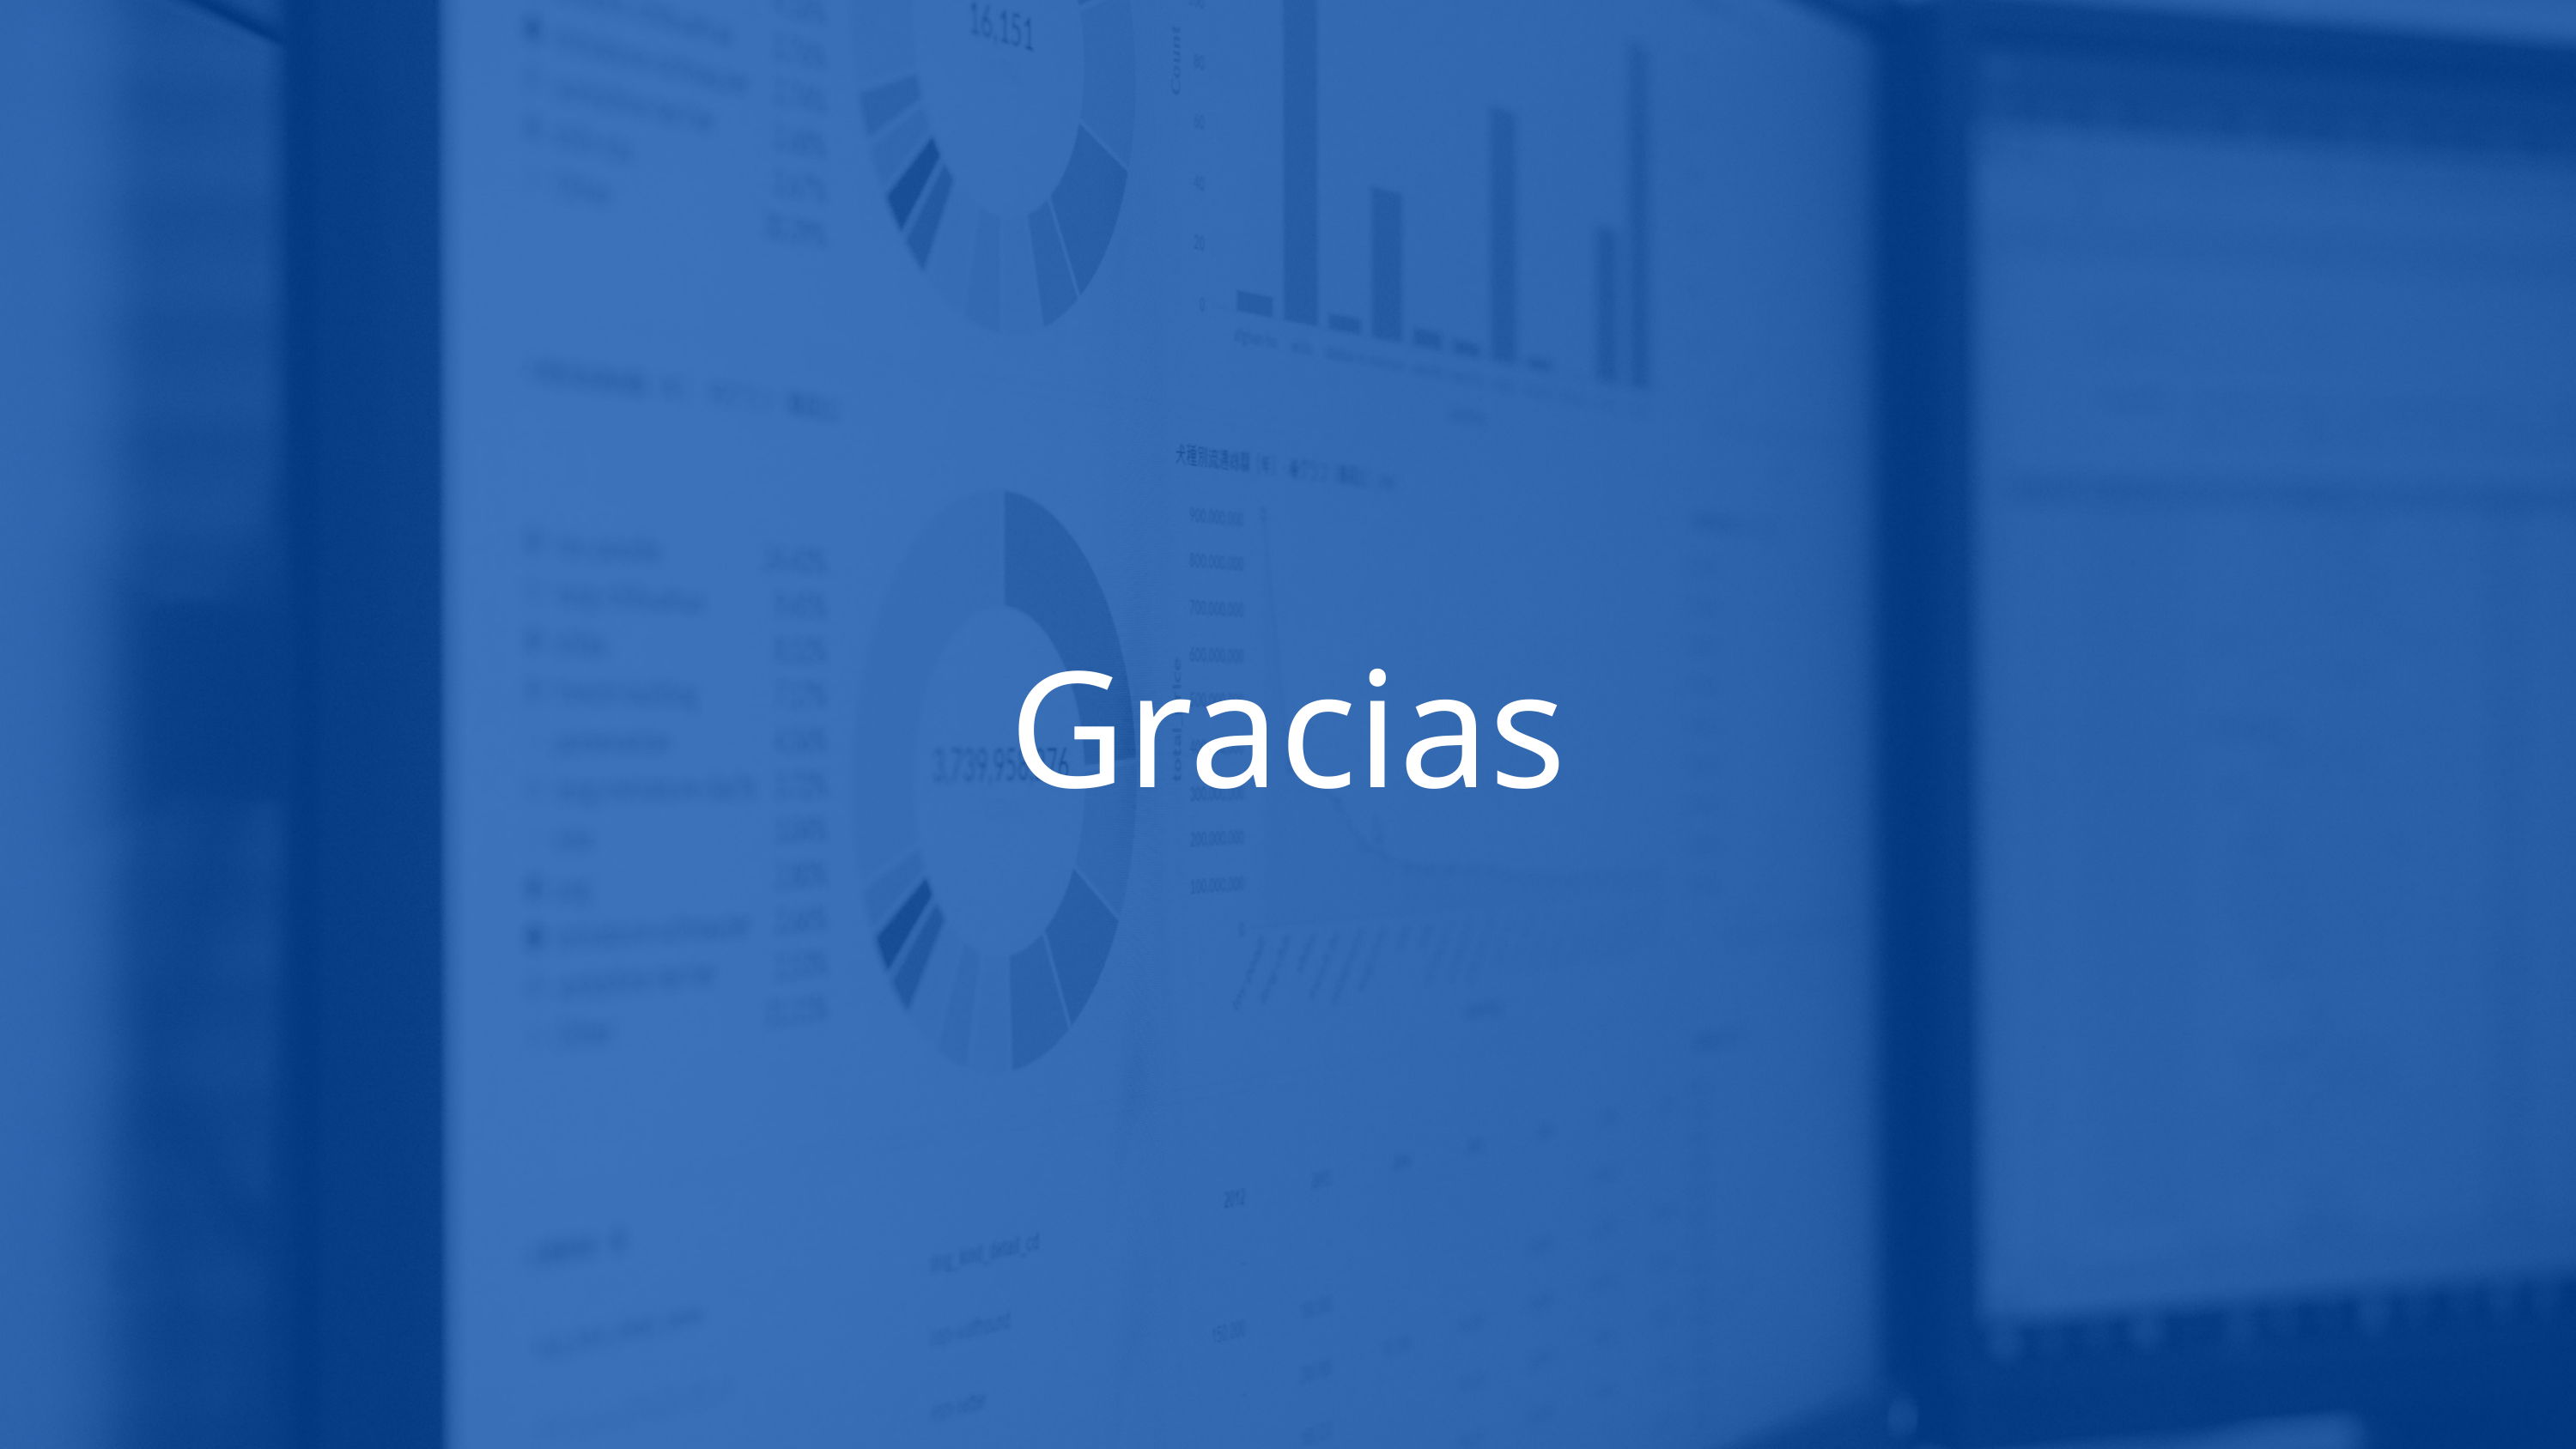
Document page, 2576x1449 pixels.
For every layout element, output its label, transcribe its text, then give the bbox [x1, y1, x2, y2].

text_box [0, 0, 2576, 1449]
text_box Gracias [716, 626, 1860, 820]
